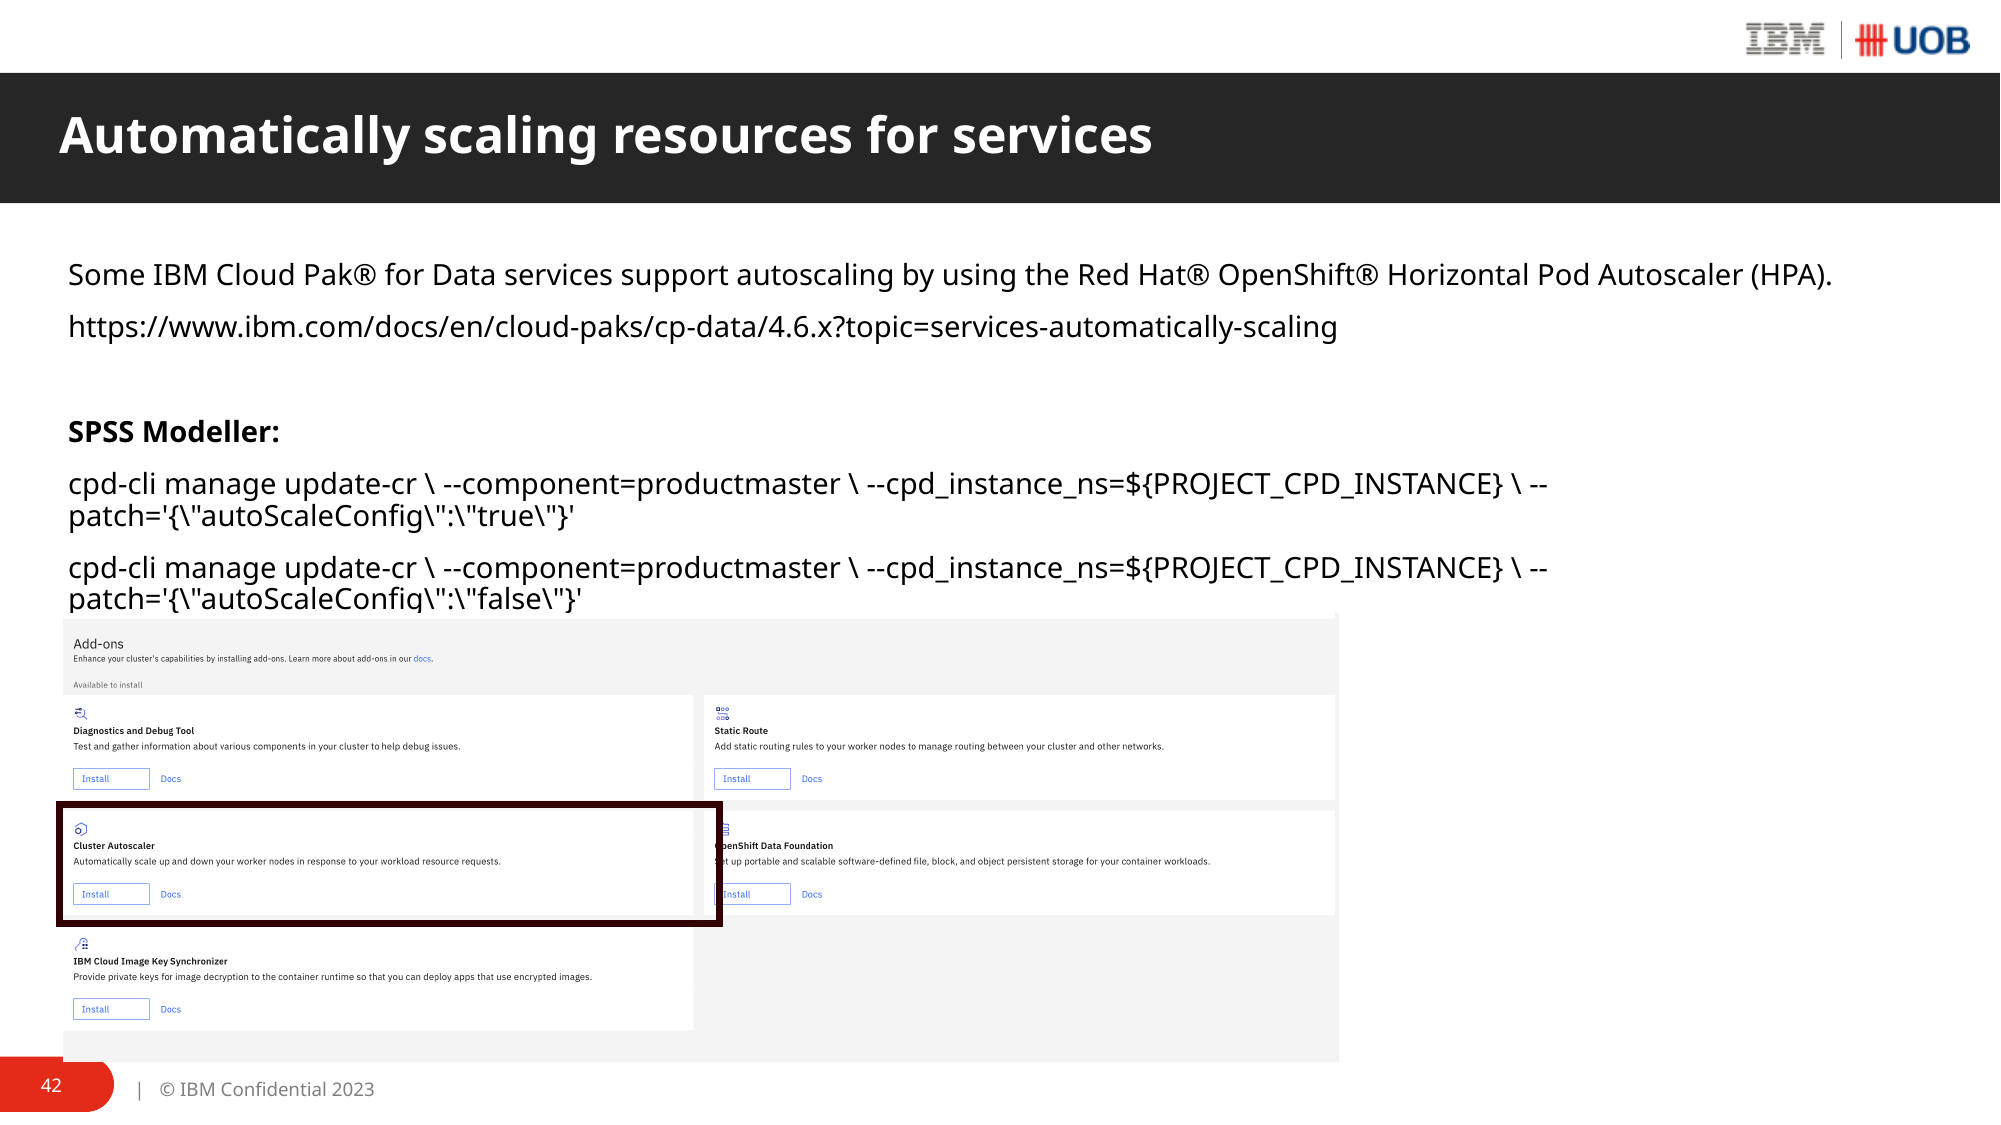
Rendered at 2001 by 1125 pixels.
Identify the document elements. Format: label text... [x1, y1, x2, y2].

list Some IBM Cloud Pak® for Data services support autoscaling by using the Red Hat® OpenShift® Horizontal Pod Autoscaler (HPA). https://www.ibm.com/docs/en/cloud-paks/cp-data/4.6.x?topic=services-automatically-scaling SPSS Modeller: cpd-cli manage update-cr \ --component=productmaster \ --cpd_instance_ns=${PROJECT_CPD_INSTANCE} \ --patch='{\"autoScaleConfig\":\"true\"}' cpd-cli manage update-cr \ --component=productmaster \ --cpd_instance_ns=${PROJECT_CPD_INSTANCE} \ --patch='{\"autoScaleConfig\":\"false\"}' [59, 256, 1937, 1007]
picture [63, 613, 1339, 1062]
title Automatically scaling resources for services [59, 102, 1937, 174]
picture [1855, 10, 1970, 71]
text_box [58, 803, 63, 925]
